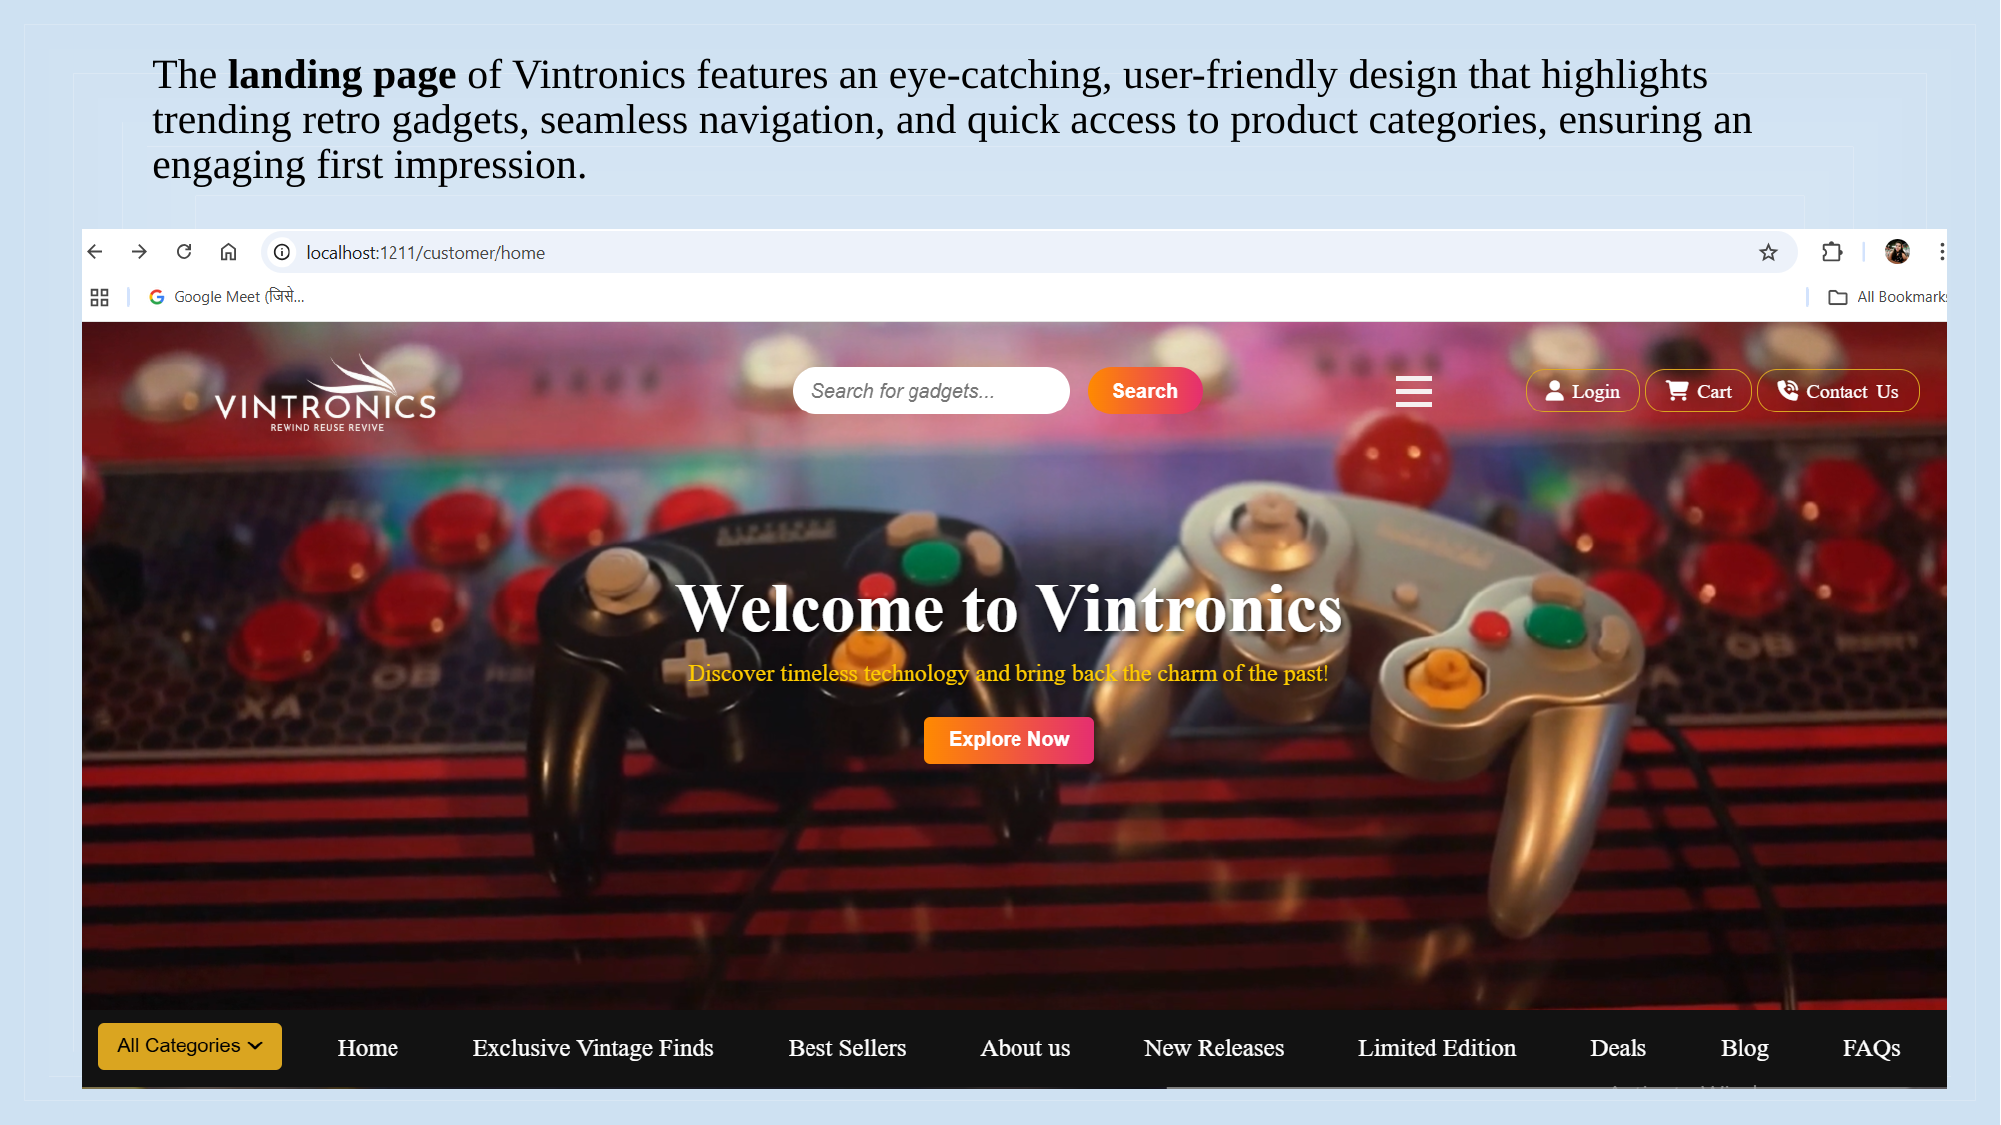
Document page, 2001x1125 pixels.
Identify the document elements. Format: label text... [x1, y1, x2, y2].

title The landing page of Vintronics features an eye-catching, user-friendly design that highlights trending retro gadgets, seamless navigation, and quick access to product categories, ensuring an engaging first impression. [137, 11, 1863, 229]
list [82, 229, 1947, 1089]
